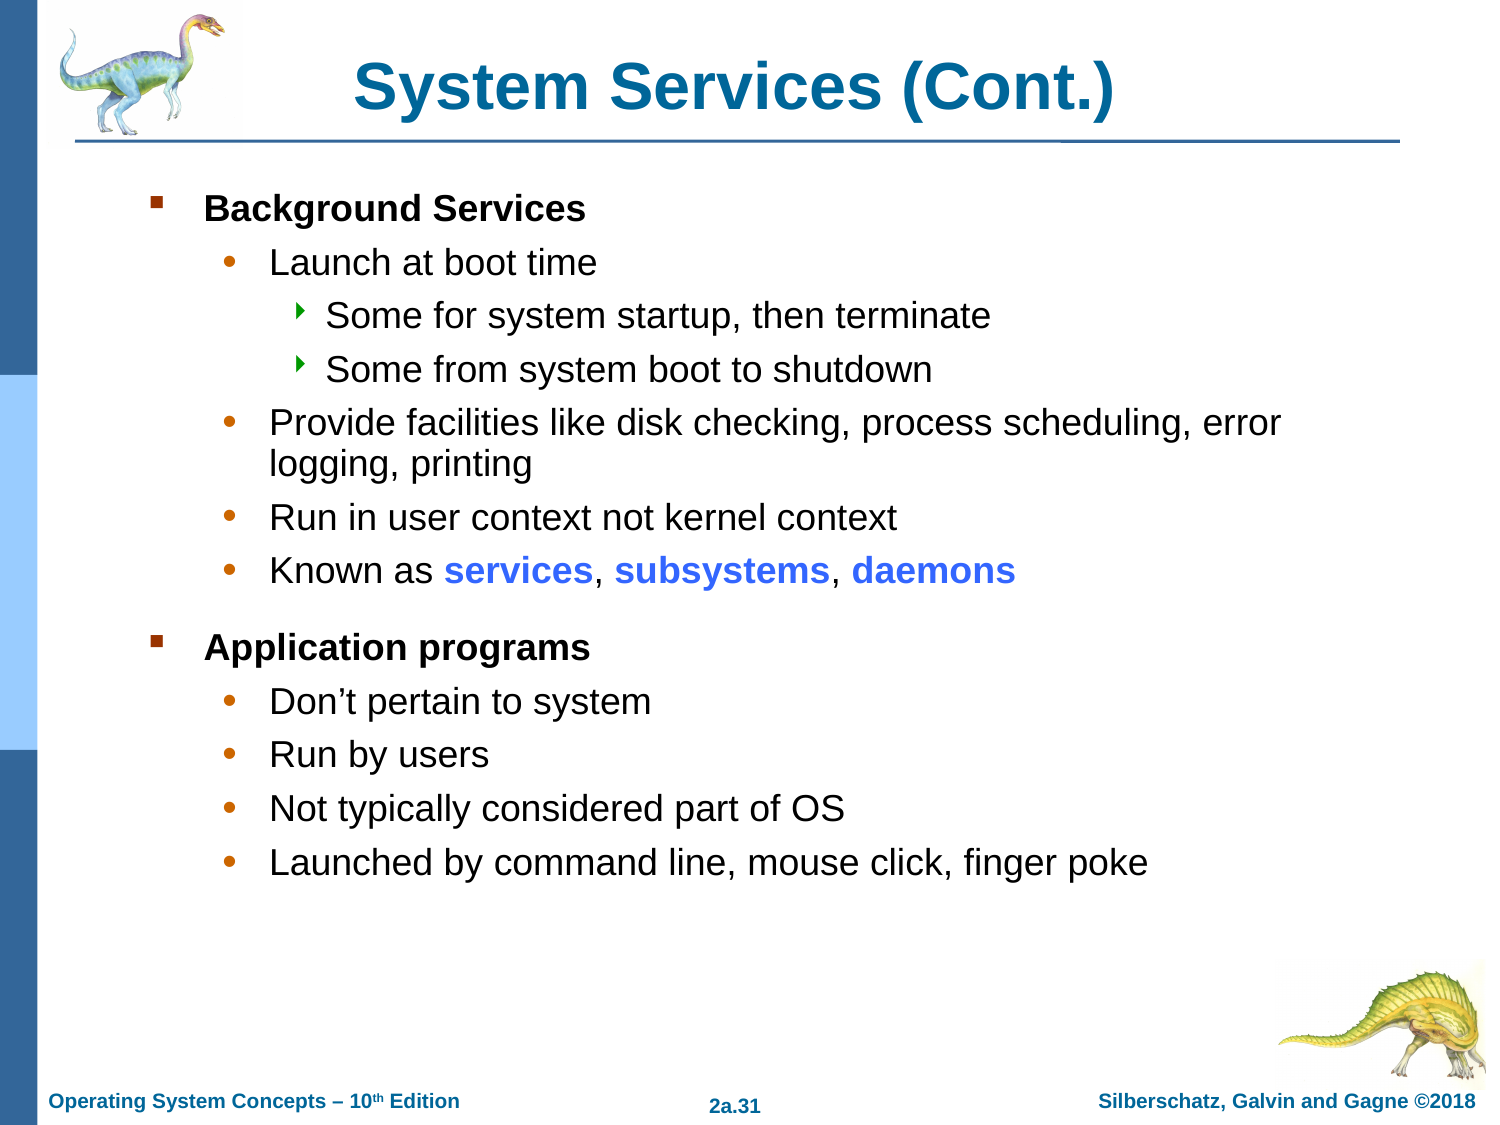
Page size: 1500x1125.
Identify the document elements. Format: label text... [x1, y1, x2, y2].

title System Services (Cont.) [79, 35, 1392, 131]
list Background Services Launch at boot time Some for system startup, then terminate Some from system boot to shutdown Provide facilities like disk checking, process scheduling, error logging, printing Run in user context not kernel context Known as services, subsystems, daemons Application programs Don’t pertain to system Run by users Not typically considered part of OS Launched by command line, mouse click, finger poke [132, 181, 1392, 1033]
picture [46, 0, 243, 149]
picture [1275, 959, 1486, 1090]
